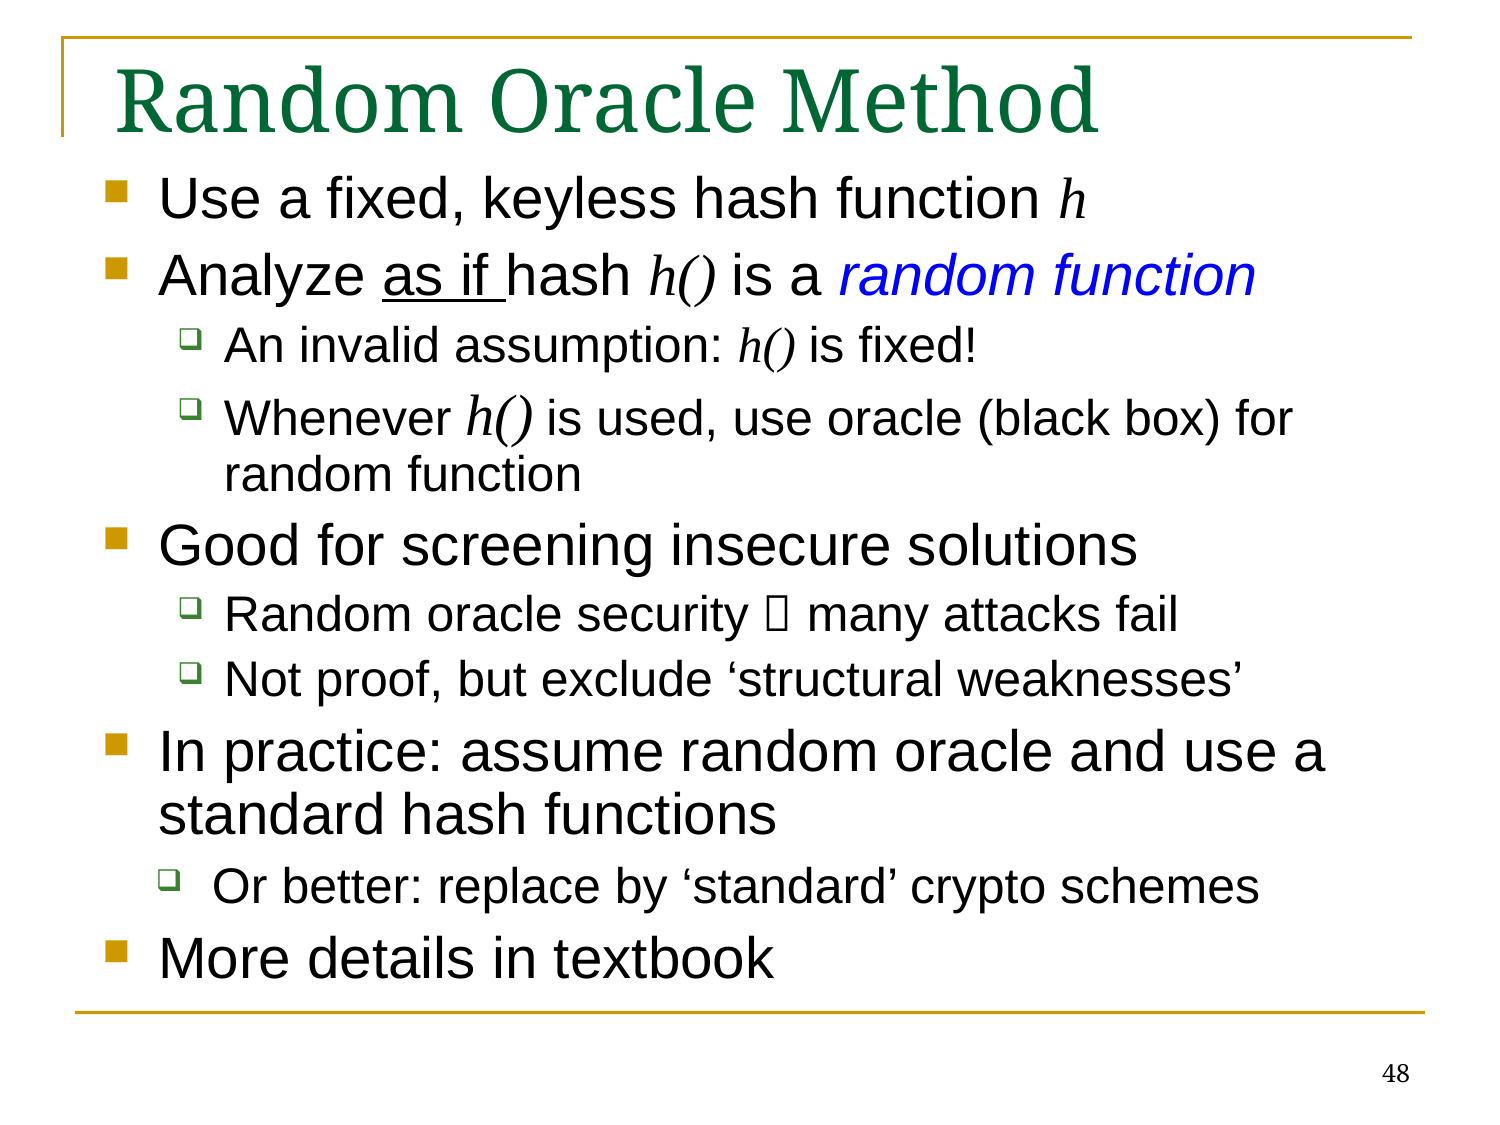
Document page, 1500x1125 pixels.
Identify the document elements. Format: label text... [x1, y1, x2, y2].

title Random Oracle Method [99, 37, 1375, 160]
slide_number 48 [1074, 1024, 1425, 1100]
list Use a fixed, keyless hash function h Analyze as if hash h() is a random function An invalid assumption: h() is fixed! Whenever h() is used, use oracle (black box) for random function Good for screening insecure solutions Random oracle security  many attacks fail Not proof, but exclude ‘structural weaknesses’ In practice: assume random oracle and use a standard hash functions Or better: replace by ‘standard’ crypto schemes More details in textbook [87, 160, 1425, 999]
